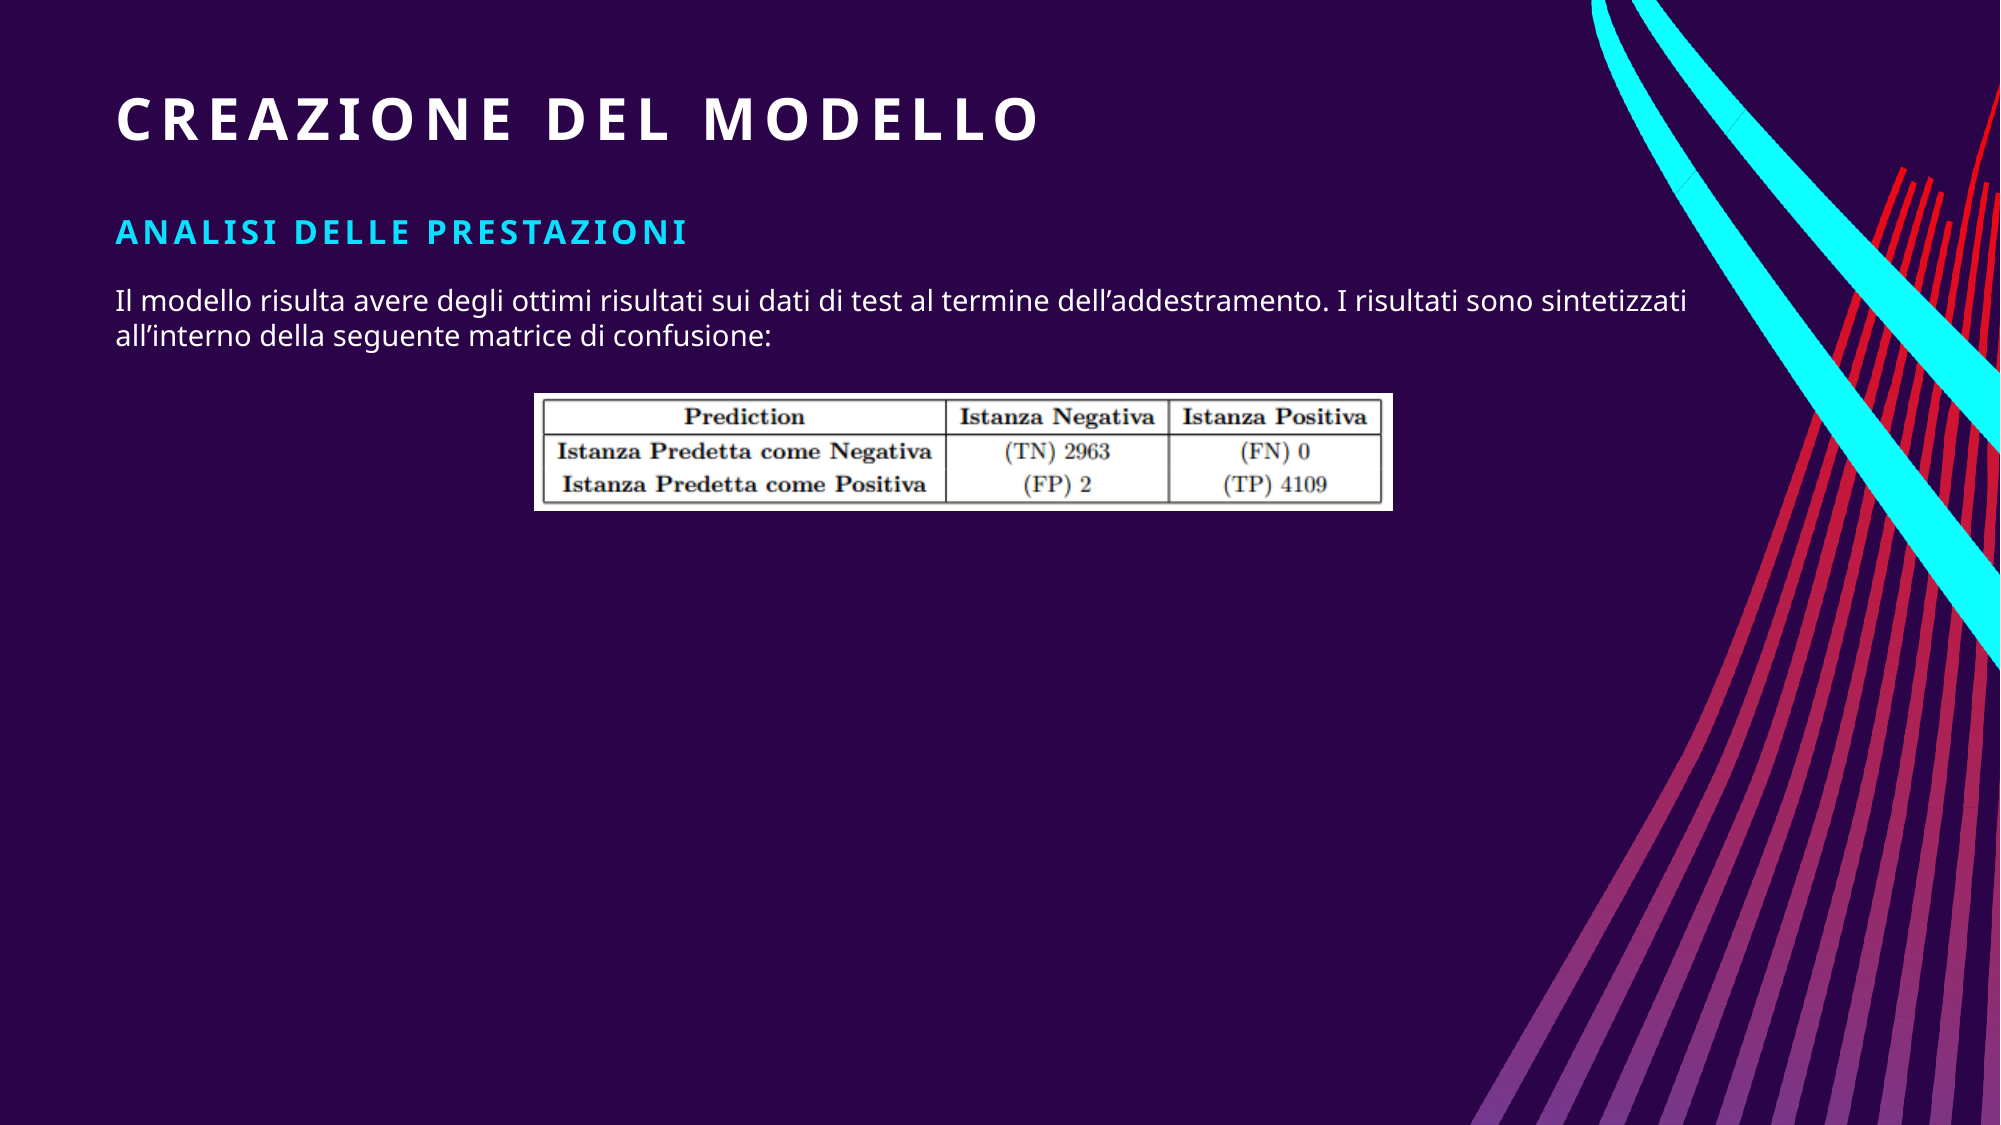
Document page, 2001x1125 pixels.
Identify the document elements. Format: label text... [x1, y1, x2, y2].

list Il modello risulta avere degli ottimi risultati sui dati di test al termine dell’addestramento. I risultati sono sintetizzati all’interno della seguente matrice di confusione: [100, 279, 1710, 411]
title Creazione del modello [100, 82, 1826, 163]
picture [0, 0, 2000, 1125]
text_box [366, 411, 1495, 1008]
text_box ANALISI DELLE PRESTAZIONI [100, 201, 1589, 262]
